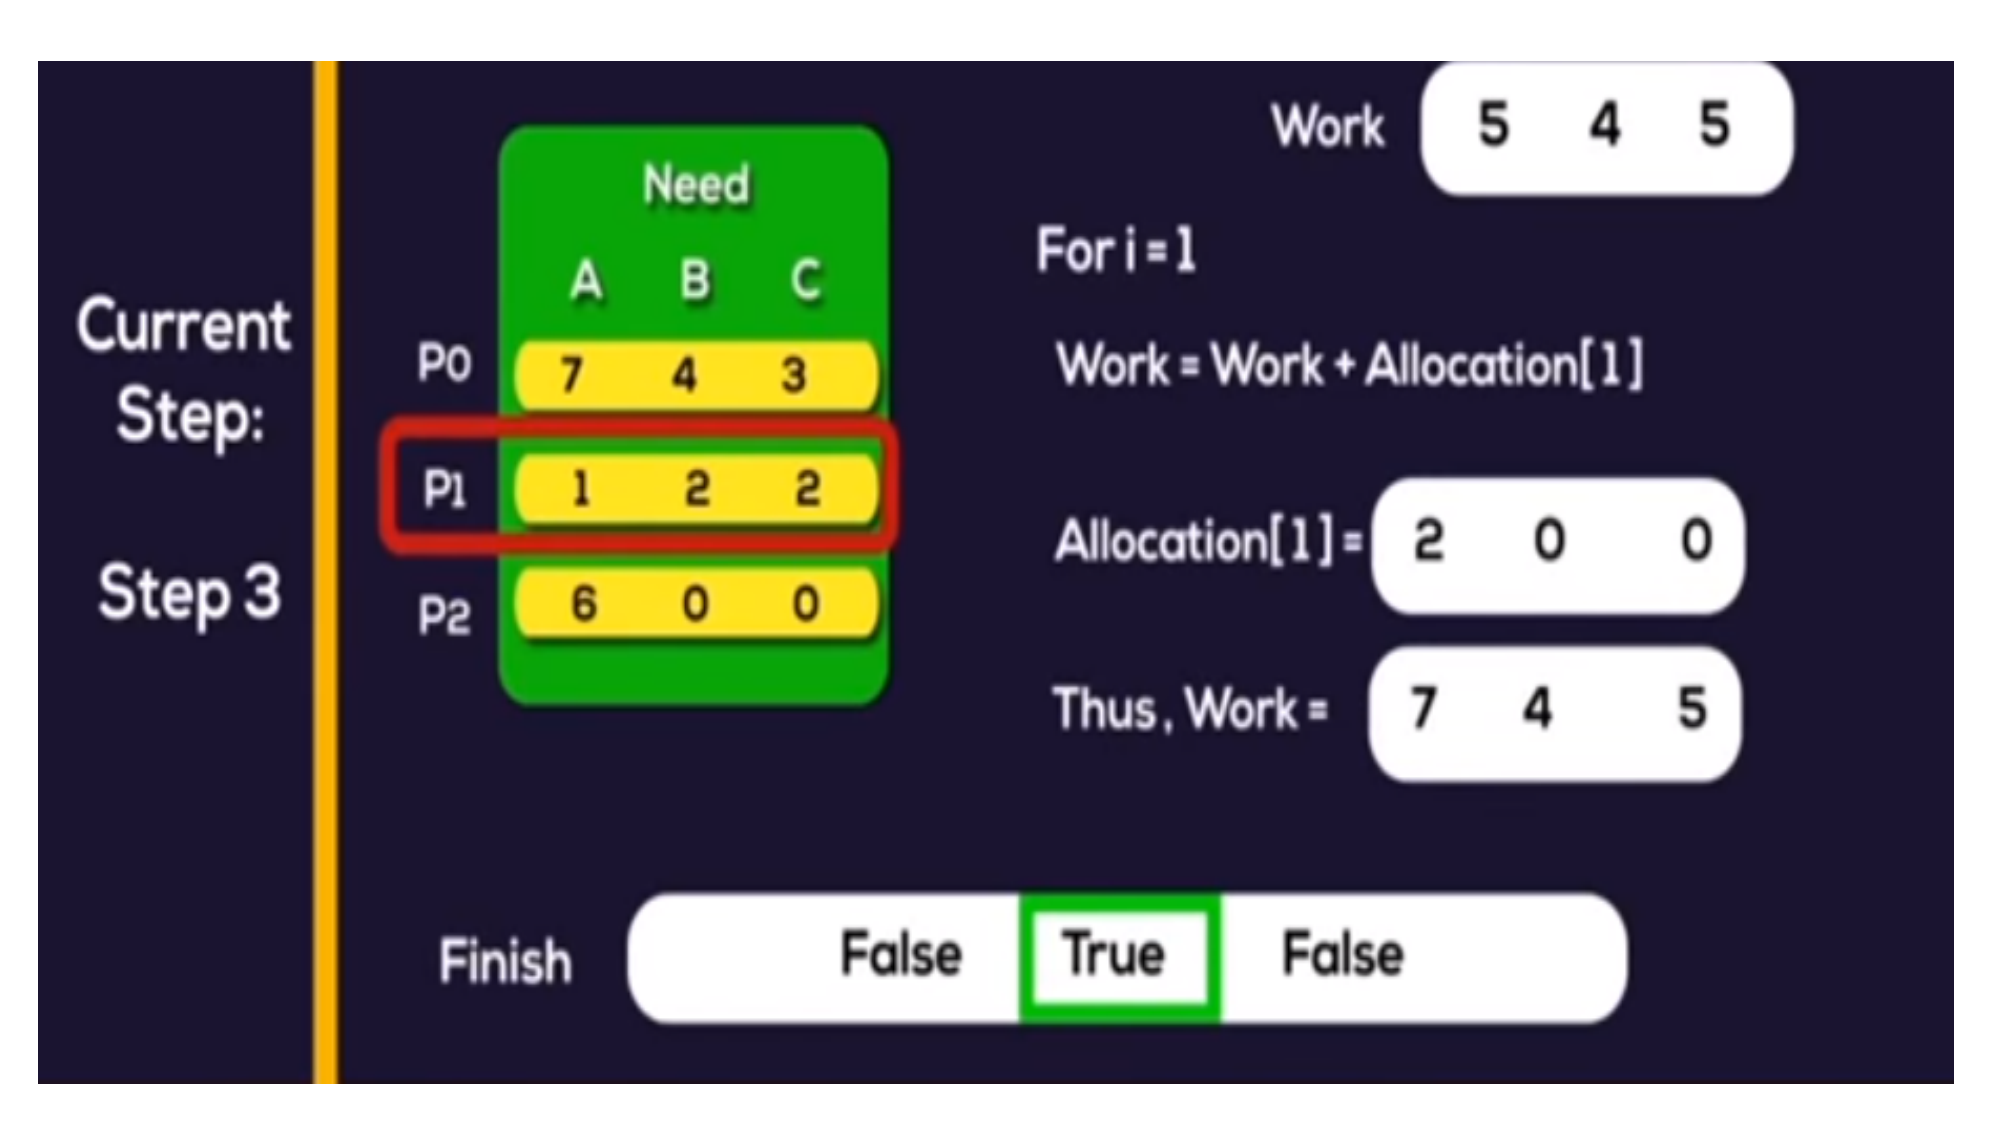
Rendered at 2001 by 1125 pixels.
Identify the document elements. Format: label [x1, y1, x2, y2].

picture [38, 61, 1954, 1084]
